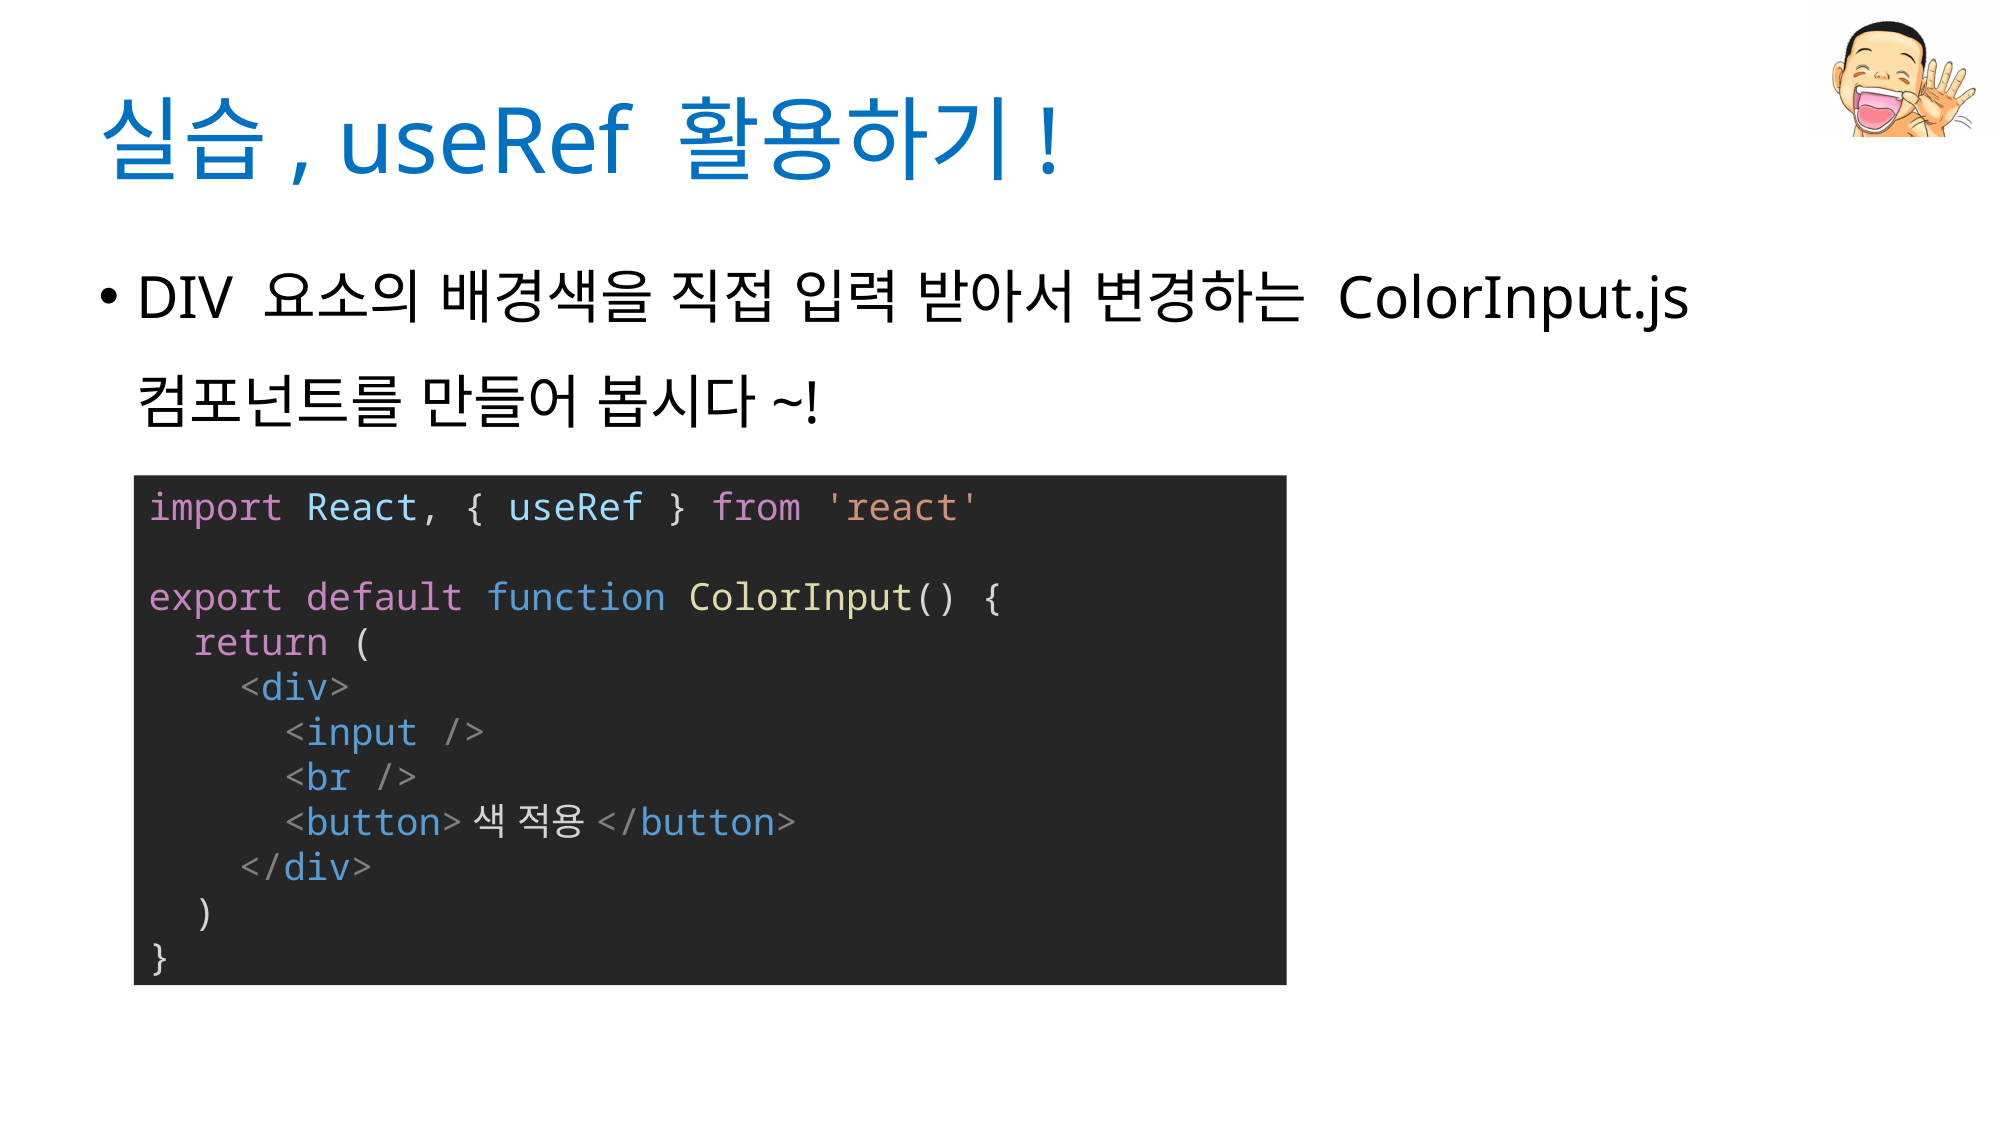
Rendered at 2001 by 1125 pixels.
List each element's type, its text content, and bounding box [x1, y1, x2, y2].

picture [1931, 0, 2000, 137]
title 실습, useRef 활용하기! [83, 0, 1931, 217]
text_box import React, { useRef } from 'react' export default function ColorInput() { return ( <div> <input /> <br /> <button>색 적용</button> </div> ) } [133, 475, 1287, 986]
list DIV 요소의 배경색을 직접 입력 받아서 변경하는 ColorInput.js 컴포넌트를 만들어 봅시다~! [83, 217, 1931, 1125]
